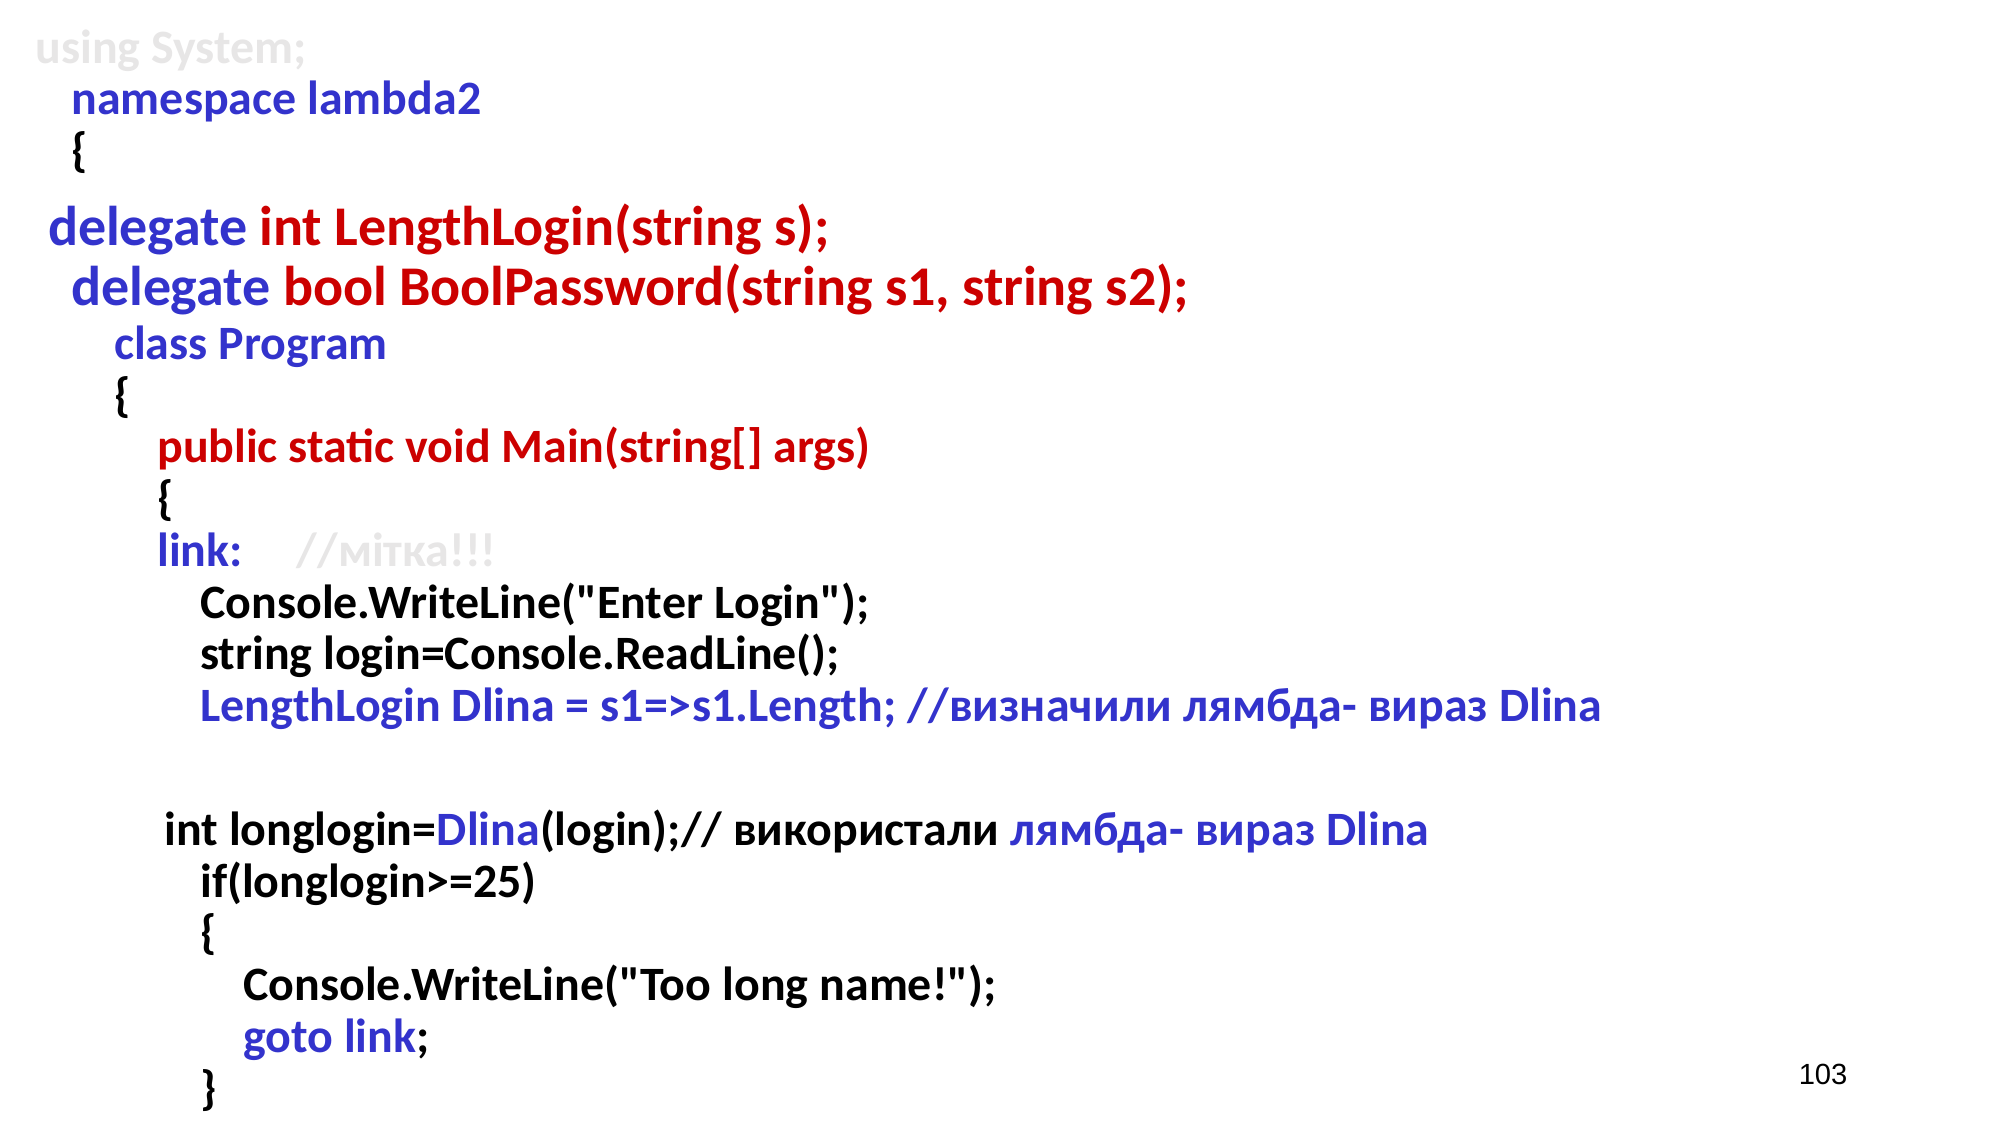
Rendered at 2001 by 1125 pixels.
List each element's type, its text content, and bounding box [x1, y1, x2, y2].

slide_number 103 [1750, 1042, 1863, 1103]
list using System; namespace lambda2 { delegate int LengthLogin(string s); delegate bool BoolPassword(string s1, string s2); class Program { public static void Main(string[] args) { link: //мітка!!! Console.WriteLine("Enter Login"); string login=Console.ReadLine(); LengthLogin Dlina = s1=>s1.Length; //визначили лямбда- вираз Dlina int longlogin=Dlina(login);// використали лямбда- вираз Dlina if(longlogin>=25) { Console.WriteLine("Too long name!"); goto link; } [20, 14, 1750, 1125]
